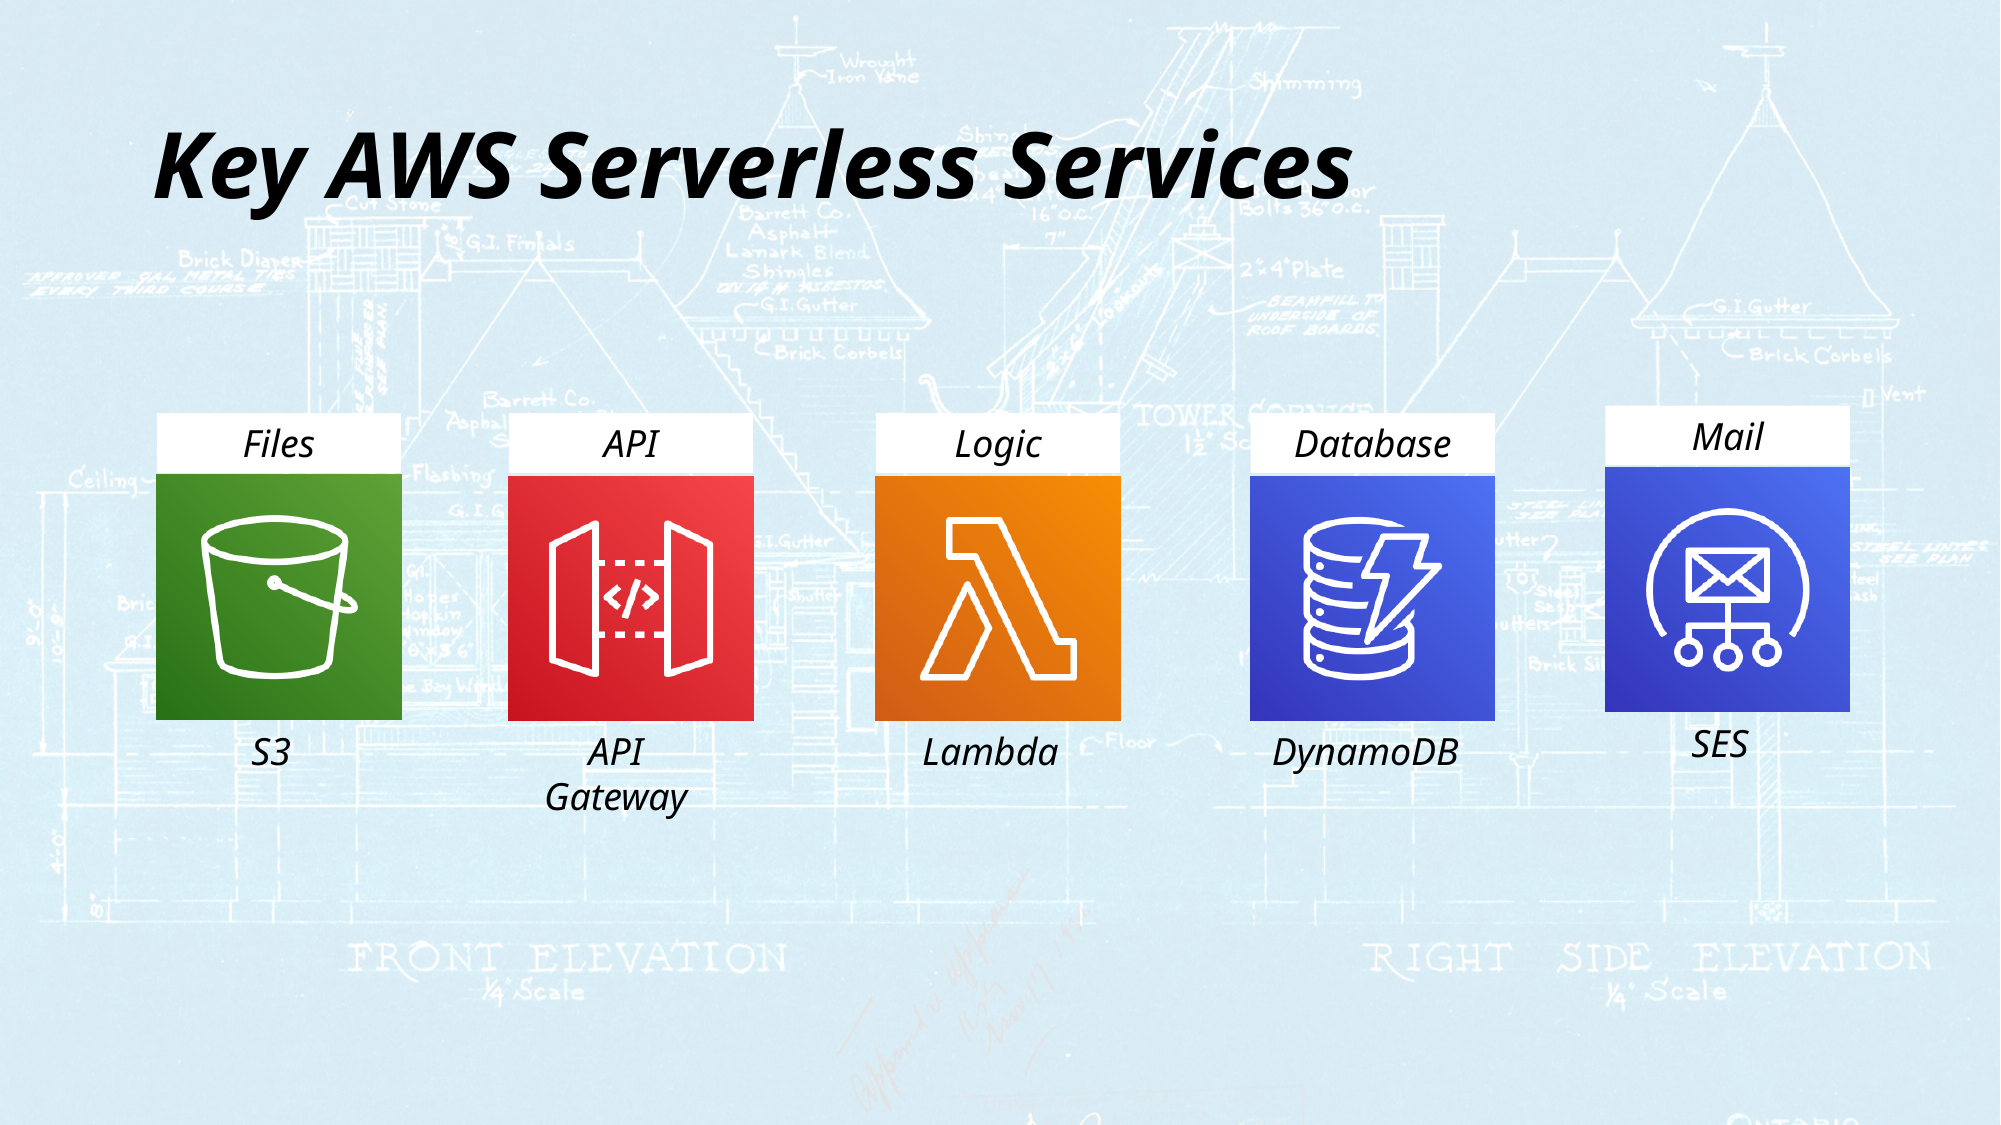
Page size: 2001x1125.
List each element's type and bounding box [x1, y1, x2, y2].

text_box [1250, 413, 1495, 782]
text_box [875, 413, 1121, 782]
text_box [156, 413, 402, 782]
picture [0, 0, 2000, 1125]
text_box [501, 413, 754, 827]
text_box [1605, 405, 1850, 774]
